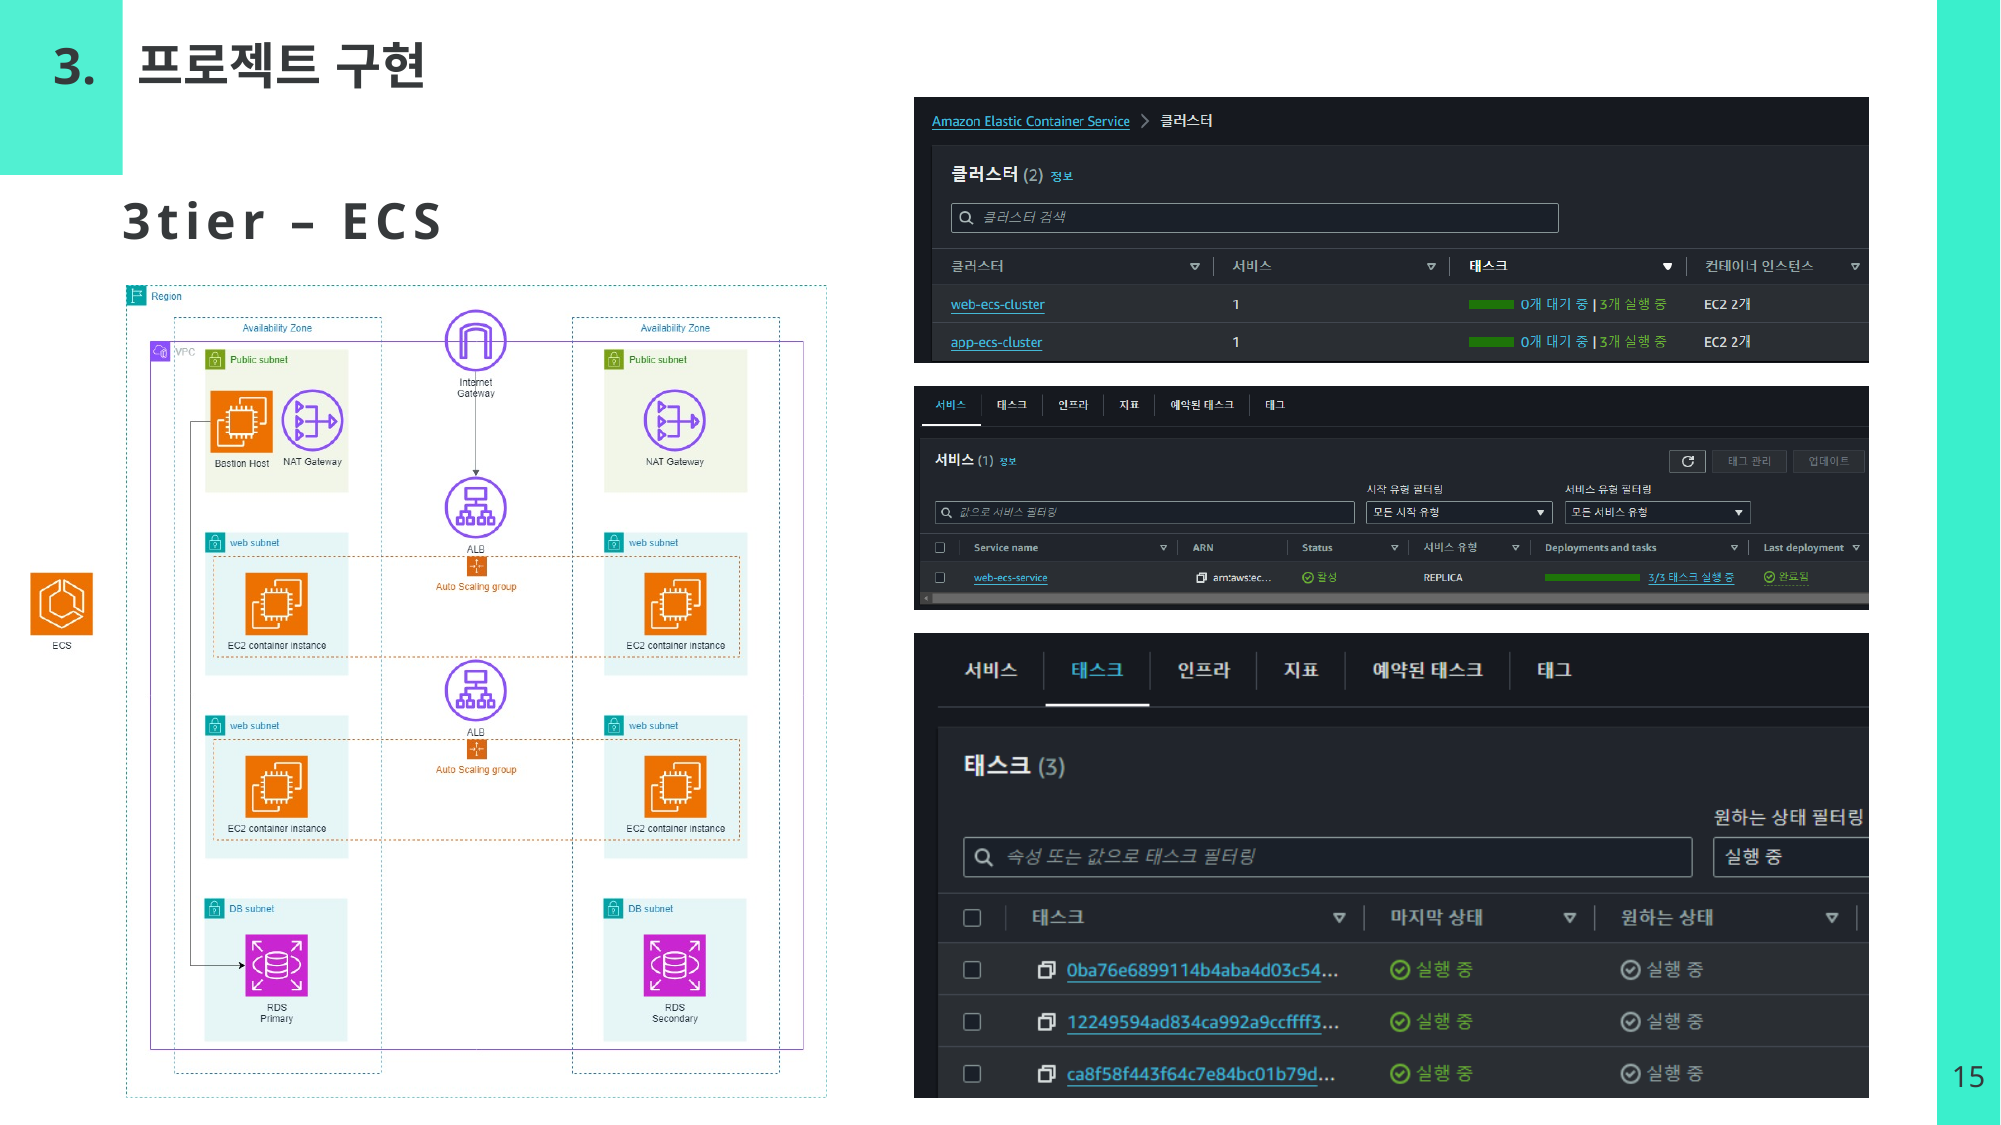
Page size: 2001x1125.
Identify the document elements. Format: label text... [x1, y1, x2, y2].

picture [914, 633, 1869, 1098]
text_box [0, 0, 123, 175]
text_box 3tier – ECS [122, 184, 603, 250]
slide_number 15 [1922, 1046, 2000, 1110]
picture [914, 386, 1869, 610]
text_box 3. [38, 26, 122, 102]
text_box 프로젝트 구현 [122, 26, 560, 102]
picture [914, 97, 1869, 363]
picture [30, 285, 827, 1098]
